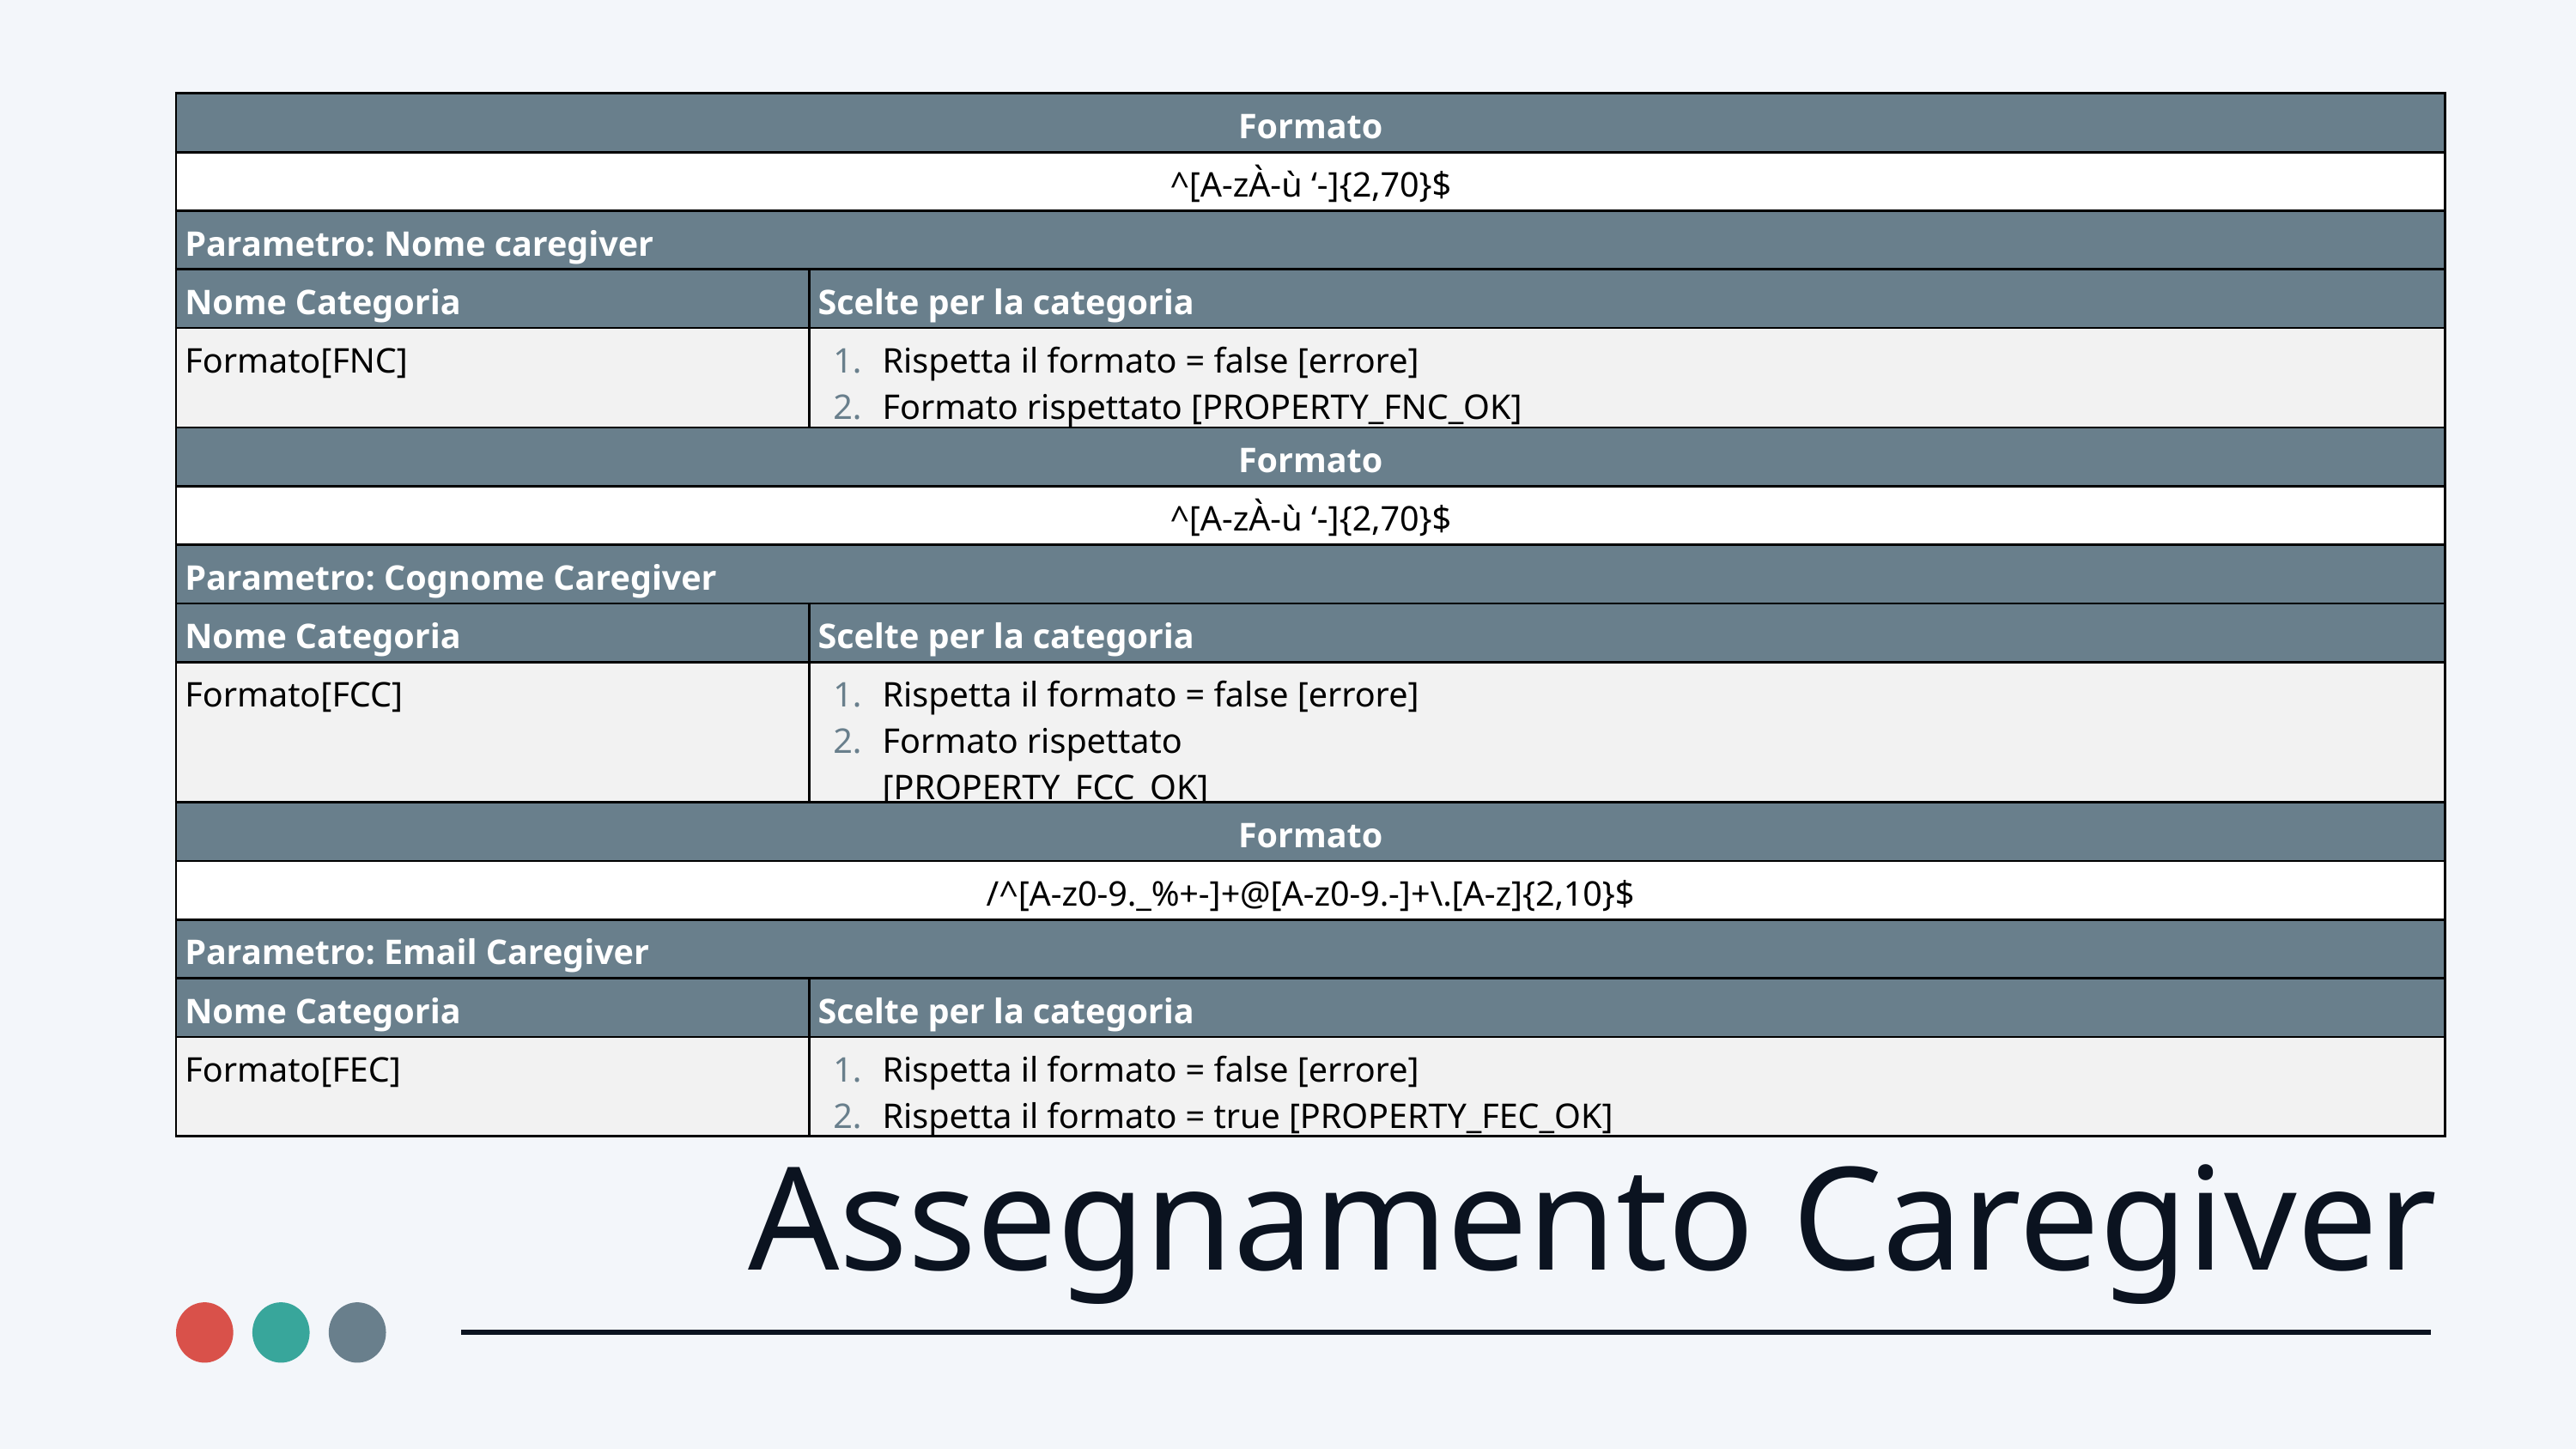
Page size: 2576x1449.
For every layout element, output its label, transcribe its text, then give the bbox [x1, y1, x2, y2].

text_box [175, 1302, 234, 1363]
table_cell ^[A-zÀ-ù ‘-]{2,70}$ [177, 154, 2444, 209]
table_cell Nome Categoria [177, 270, 808, 327]
table_cell Formato[FEC] [177, 1038, 808, 1135]
table_cell Formato[FCC] [177, 664, 808, 801]
table_cell Nome Categoria [177, 604, 808, 661]
table_cell Scelte per la categoria [811, 979, 2444, 1036]
table_cell Parametro: Cognome Caregiver [177, 546, 2444, 603]
text_box Assegnamento Caregiver [453, 1137, 2439, 1299]
table_cell Nome Categoria [177, 979, 808, 1036]
table_cell ^[A-zÀ-ù ‘-]{2,70}$ [177, 488, 2444, 543]
table_cell Rispetta il formato = false [errore] Formato rispettato [PROPERTY_FNC_OK] [811, 329, 2444, 427]
table_cell Parametro: Nome caregiver [177, 212, 2444, 268]
text_box [328, 1302, 386, 1363]
table_cell Parametro: Email Caregiver [177, 921, 2444, 977]
table_cell /^[A-z0-9._%+-]+@[A-z0-9.-]+\.[A-z]{2,10}$ [177, 862, 2444, 919]
table_cell Formato[FNC] [177, 329, 808, 427]
table_cell Formato [177, 803, 2444, 860]
table_header Formato [177, 94, 2444, 151]
table_cell Scelte per la categoria [811, 270, 2444, 327]
table_cell Scelte per la categoria [811, 604, 2444, 661]
table_cell Formato [177, 428, 2444, 485]
table_cell Rispetta il formato = false [errore] Rispetta il formato = true [PROPERTY_FEC_OK] [811, 1038, 2444, 1135]
table_cell Rispetta il formato = false [errore] Formato rispettato [PROPERTY_FCC_OK] [811, 664, 2444, 801]
text_box [252, 1302, 310, 1363]
